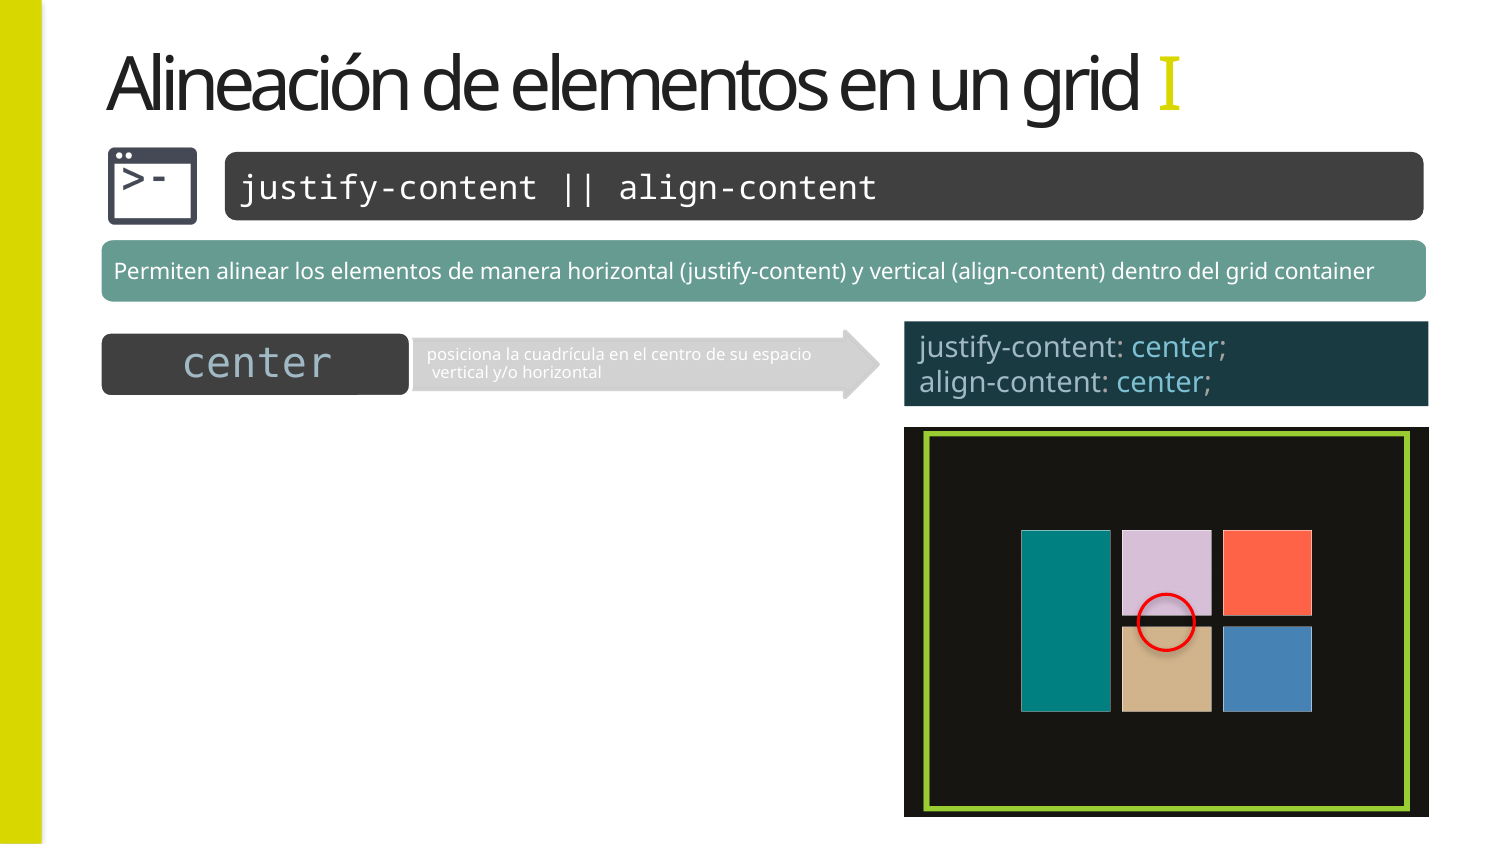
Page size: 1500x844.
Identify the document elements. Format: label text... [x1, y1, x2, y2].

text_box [107, 141, 1424, 231]
text_box justify-content: center; align-content: center; [904, 321, 1429, 407]
picture [904, 427, 1429, 817]
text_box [99, 331, 879, 398]
text_box [0, 0, 42, 844]
text_box Permiten alinear los elementos de manera horizontal (justify-content) y vertical (align-content) dentro del grid container [97, 237, 1431, 306]
title Alineación de elementos en un grid I [106, 0, 1459, 133]
